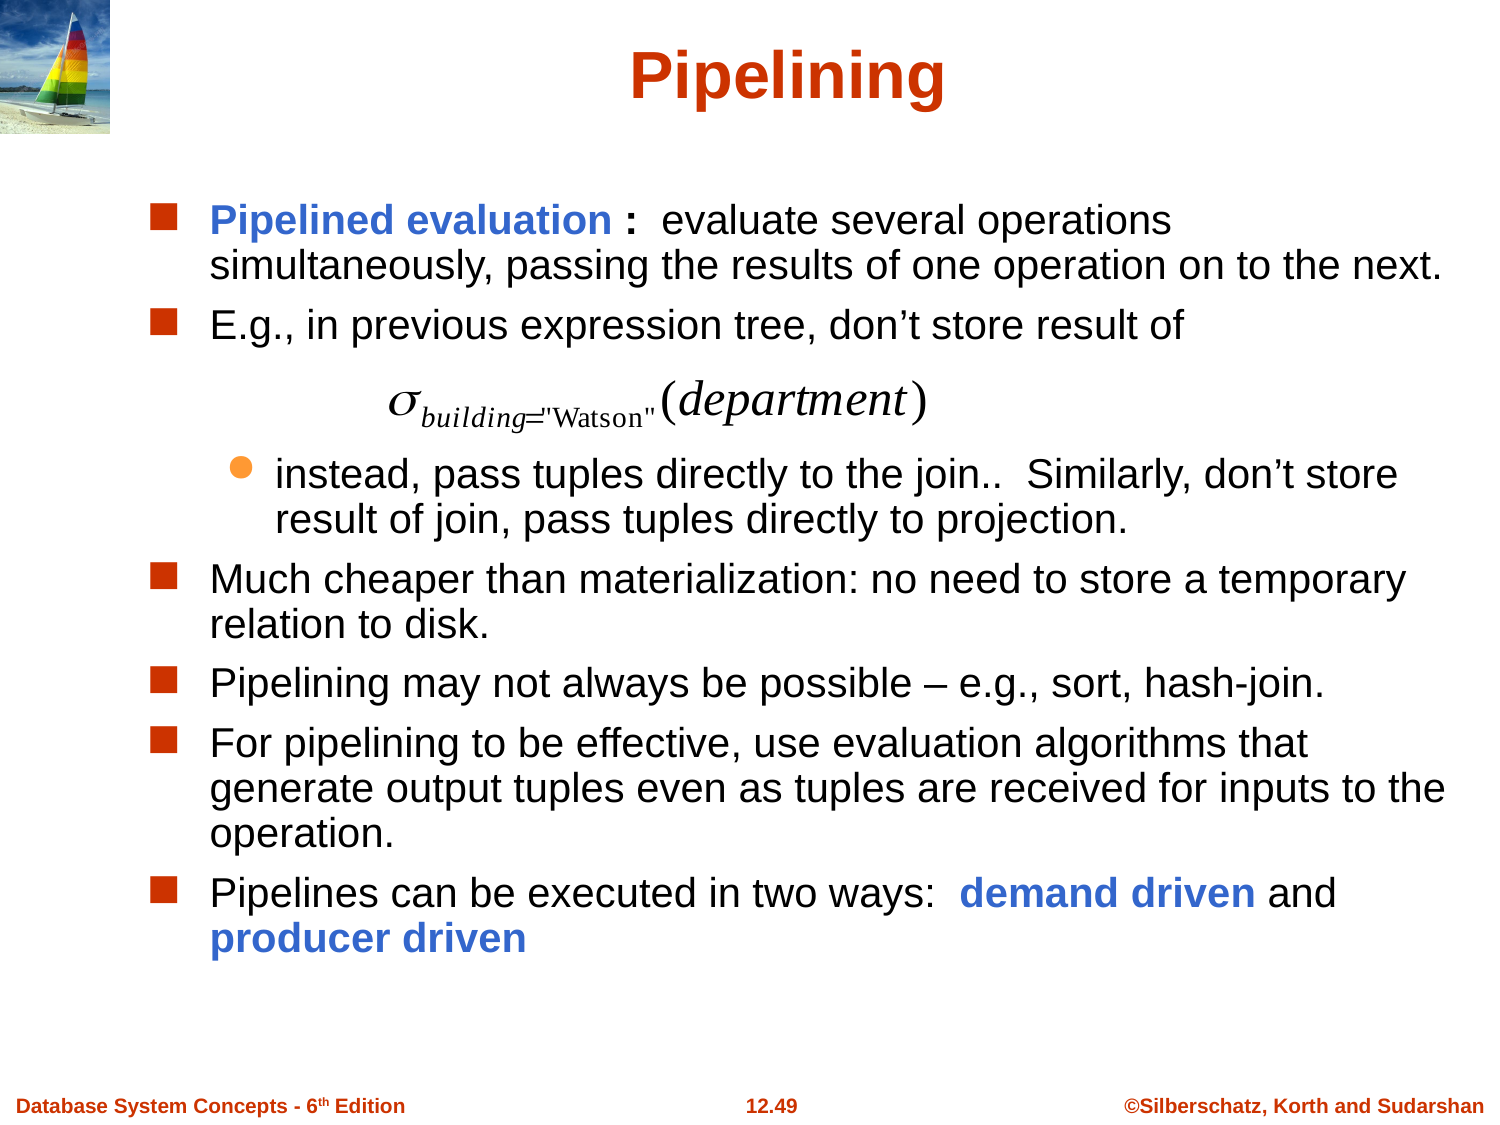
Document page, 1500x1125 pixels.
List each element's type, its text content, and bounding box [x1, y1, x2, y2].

list Pipelined evaluation : evaluate several operations simultaneously, passing the results of one operation on to the next. E.g., in previous expression tree, don’t store result of instead, pass tuples directly to the join.. Similarly, don’t store result of join, pass tuples directly to projection. Much cheaper than materialization: no need to store a temporary relation to disk. Pipelining may not always be possible – e.g., sort, hash-join. For pipelining to be effective, use evaluation algorithms that generate output tuples even as tuples are received for inputs to the operation. Pipelines can be executed in two ways: demand driven and producer driven [138, 191, 1466, 1050]
title Pipelining [125, 18, 1452, 120]
picture [0, 0, 110, 134]
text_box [380, 364, 937, 445]
